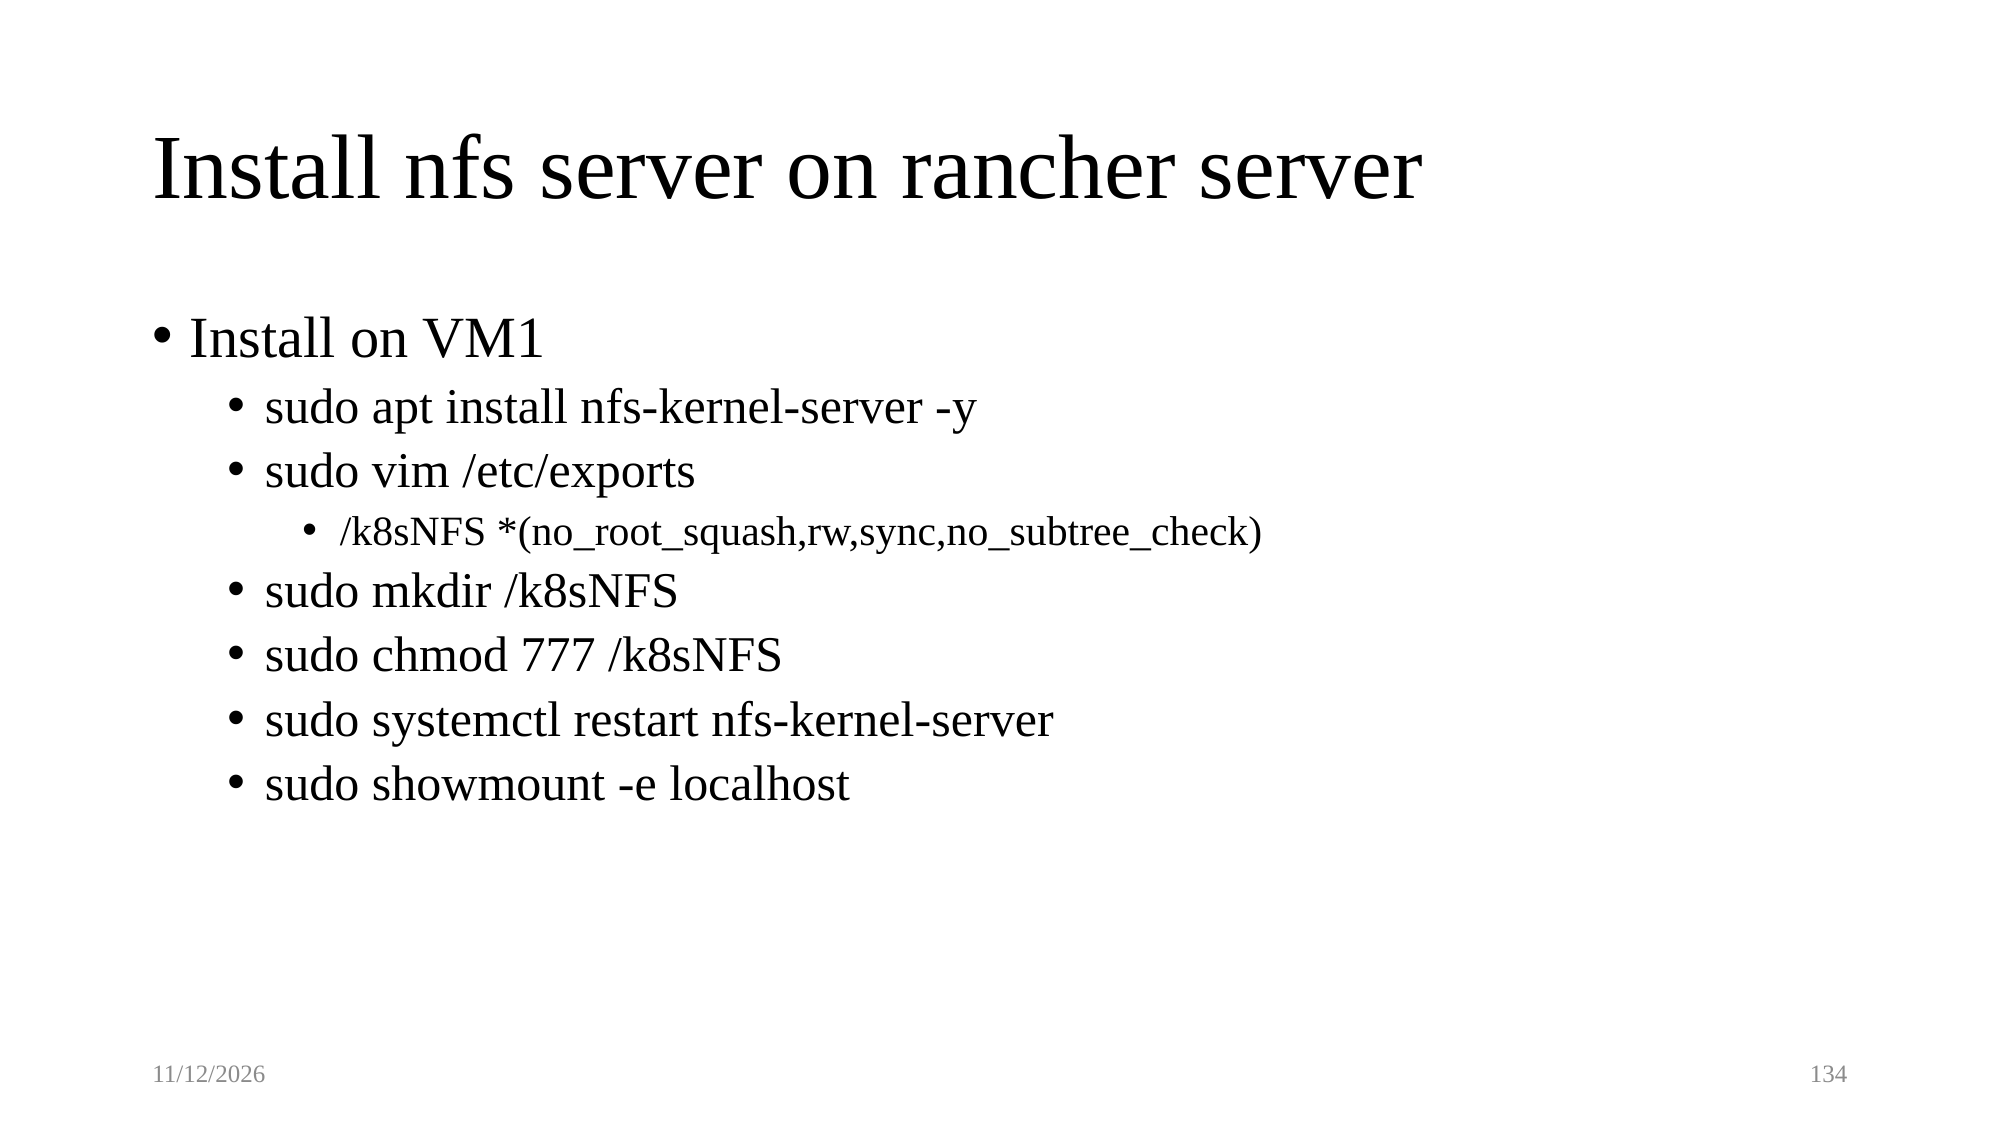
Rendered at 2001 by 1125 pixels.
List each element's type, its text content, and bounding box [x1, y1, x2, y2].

list Install on VM1 sudo apt install nfs-kernel-server -y sudo vim /etc/exports /k8sNFS *(no_root_squash,rw,sync,no_subtree_check) sudo mkdir /k8sNFS sudo chmod 777 /k8sNFS sudo systemctl restart nfs-kernel-server sudo showmount -e localhost [137, 299, 1863, 1014]
slide_number 134 [1412, 1042, 1863, 1103]
title Install nfs server on rancher server [137, 59, 1863, 278]
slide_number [137, 1042, 588, 1103]
